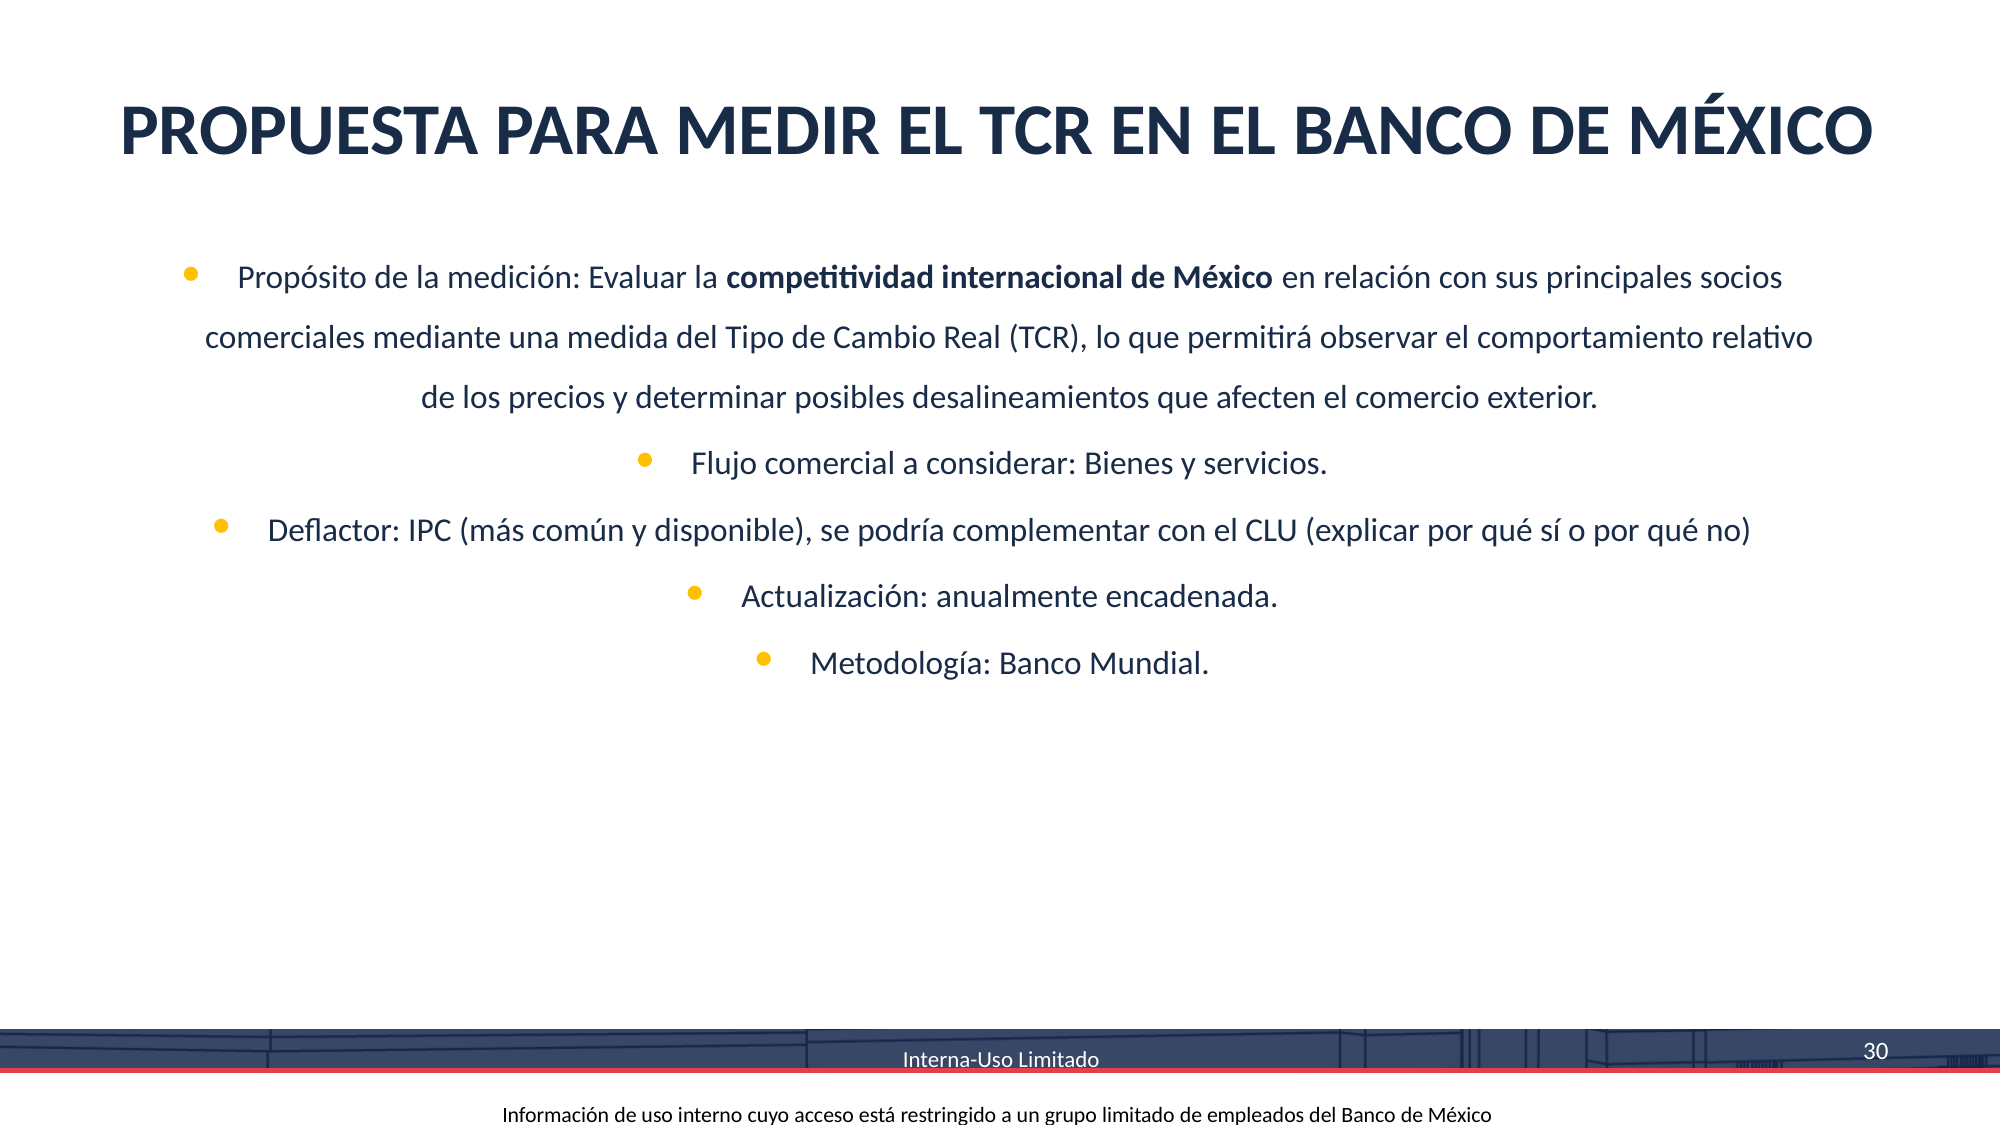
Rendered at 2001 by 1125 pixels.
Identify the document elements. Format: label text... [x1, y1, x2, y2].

footer Interna-Uso Limitado Información de uso interno cuyo acceso está restringido a un grupo limitado de empleados del Banco de México [0, 1061, 1998, 1122]
picture [0, 1029, 2000, 1068]
list Propósito de la medición: Evaluar la competitividad internacional de México en relación con sus principales socios comerciales mediante una medida del Tipo de Cambio Real (TCR), lo que permitirá observar el comportamiento relativo de los precios y determinar posibles desalineamientos que afecten el comercio exterior. Flujo comercial a considerar: Bienes y servicios. Deflactor: IPC (más común y disponible), se podría complementar con el CLU (explicar por qué sí o por qué no) Actualización: anualmente encadenada. Metodología: Banco Mundial. [125, 228, 1839, 898]
title PROPUESTA PARA MEDIR EL TCR EN EL BANCO DE MÉXICO [97, 48, 1898, 202]
